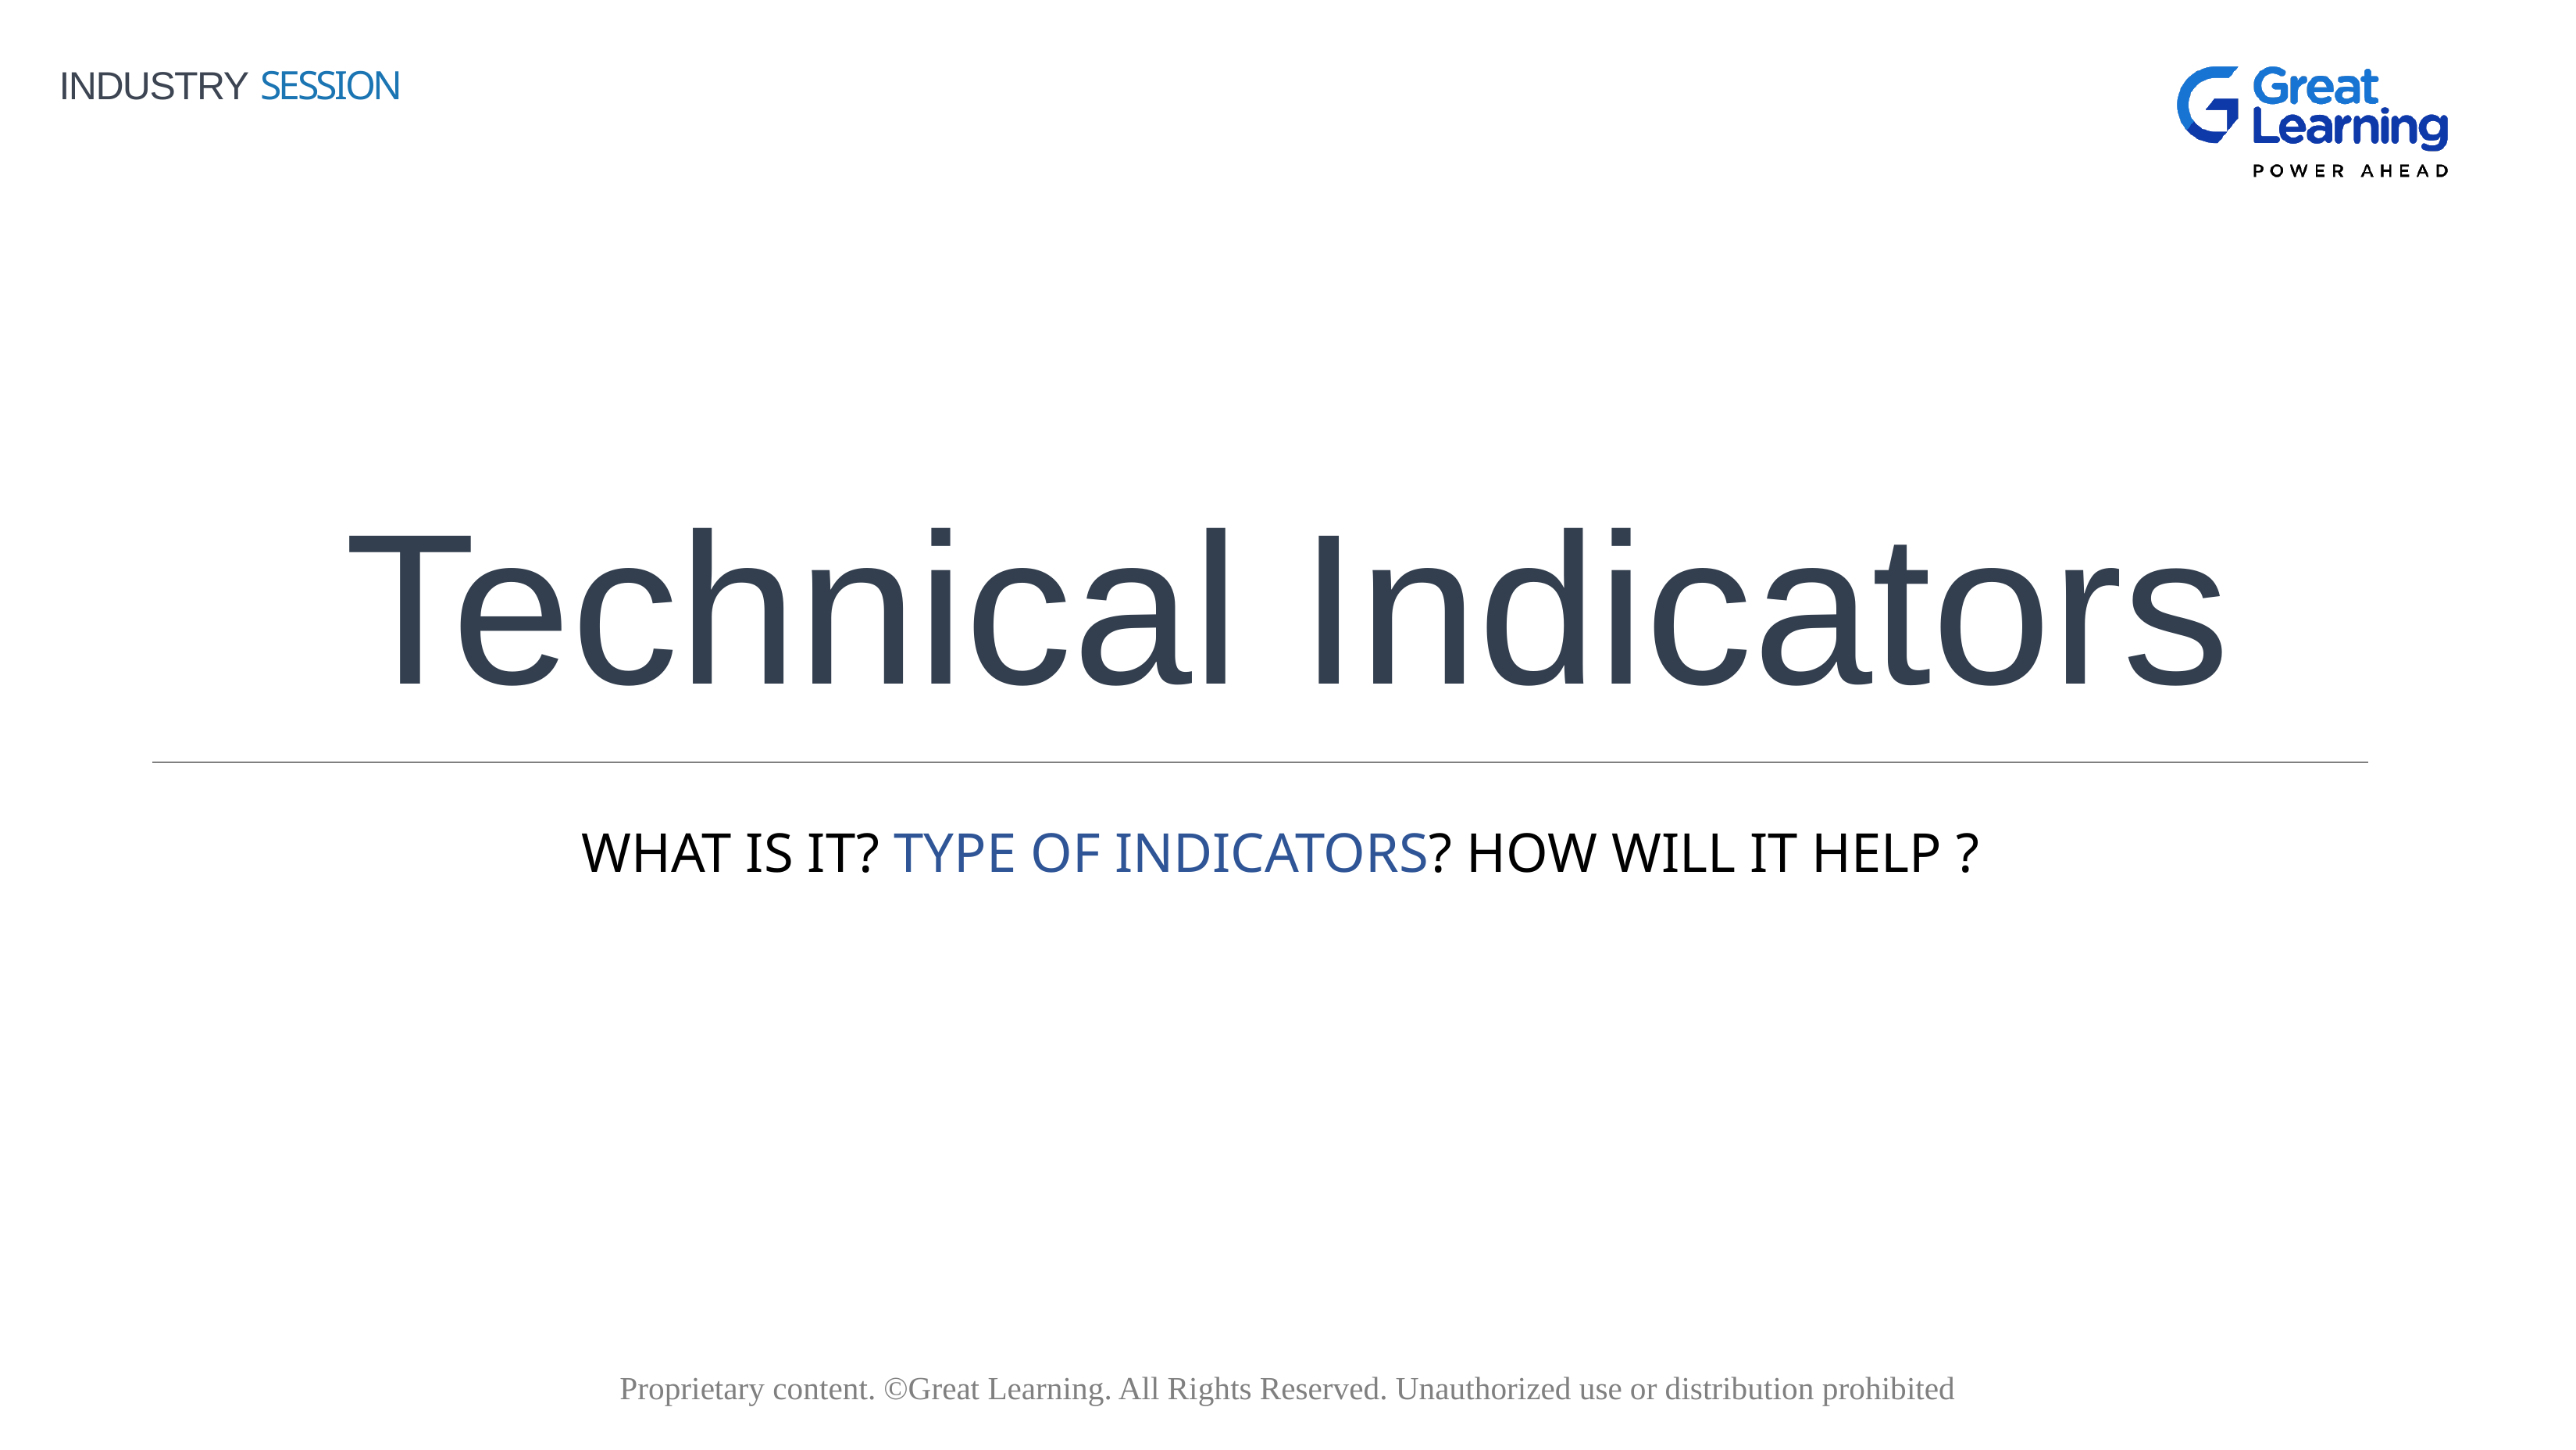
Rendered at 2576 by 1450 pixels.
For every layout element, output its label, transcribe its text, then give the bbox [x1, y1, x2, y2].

text_box INDUSTRY SESSION [35, 58, 425, 108]
text_box WHAT IS IT? TYPE OF INDICATORS? HOW WILL IT HELP ? [62, 812, 2514, 889]
text_box Technical Indicators [62, 463, 2514, 734]
text_box Proprietary content. ©Great Learning. All Rights Reserved. Unauthorized use or distribution prohibited [378, 1361, 2198, 1439]
picture [2138, 60, 2486, 183]
